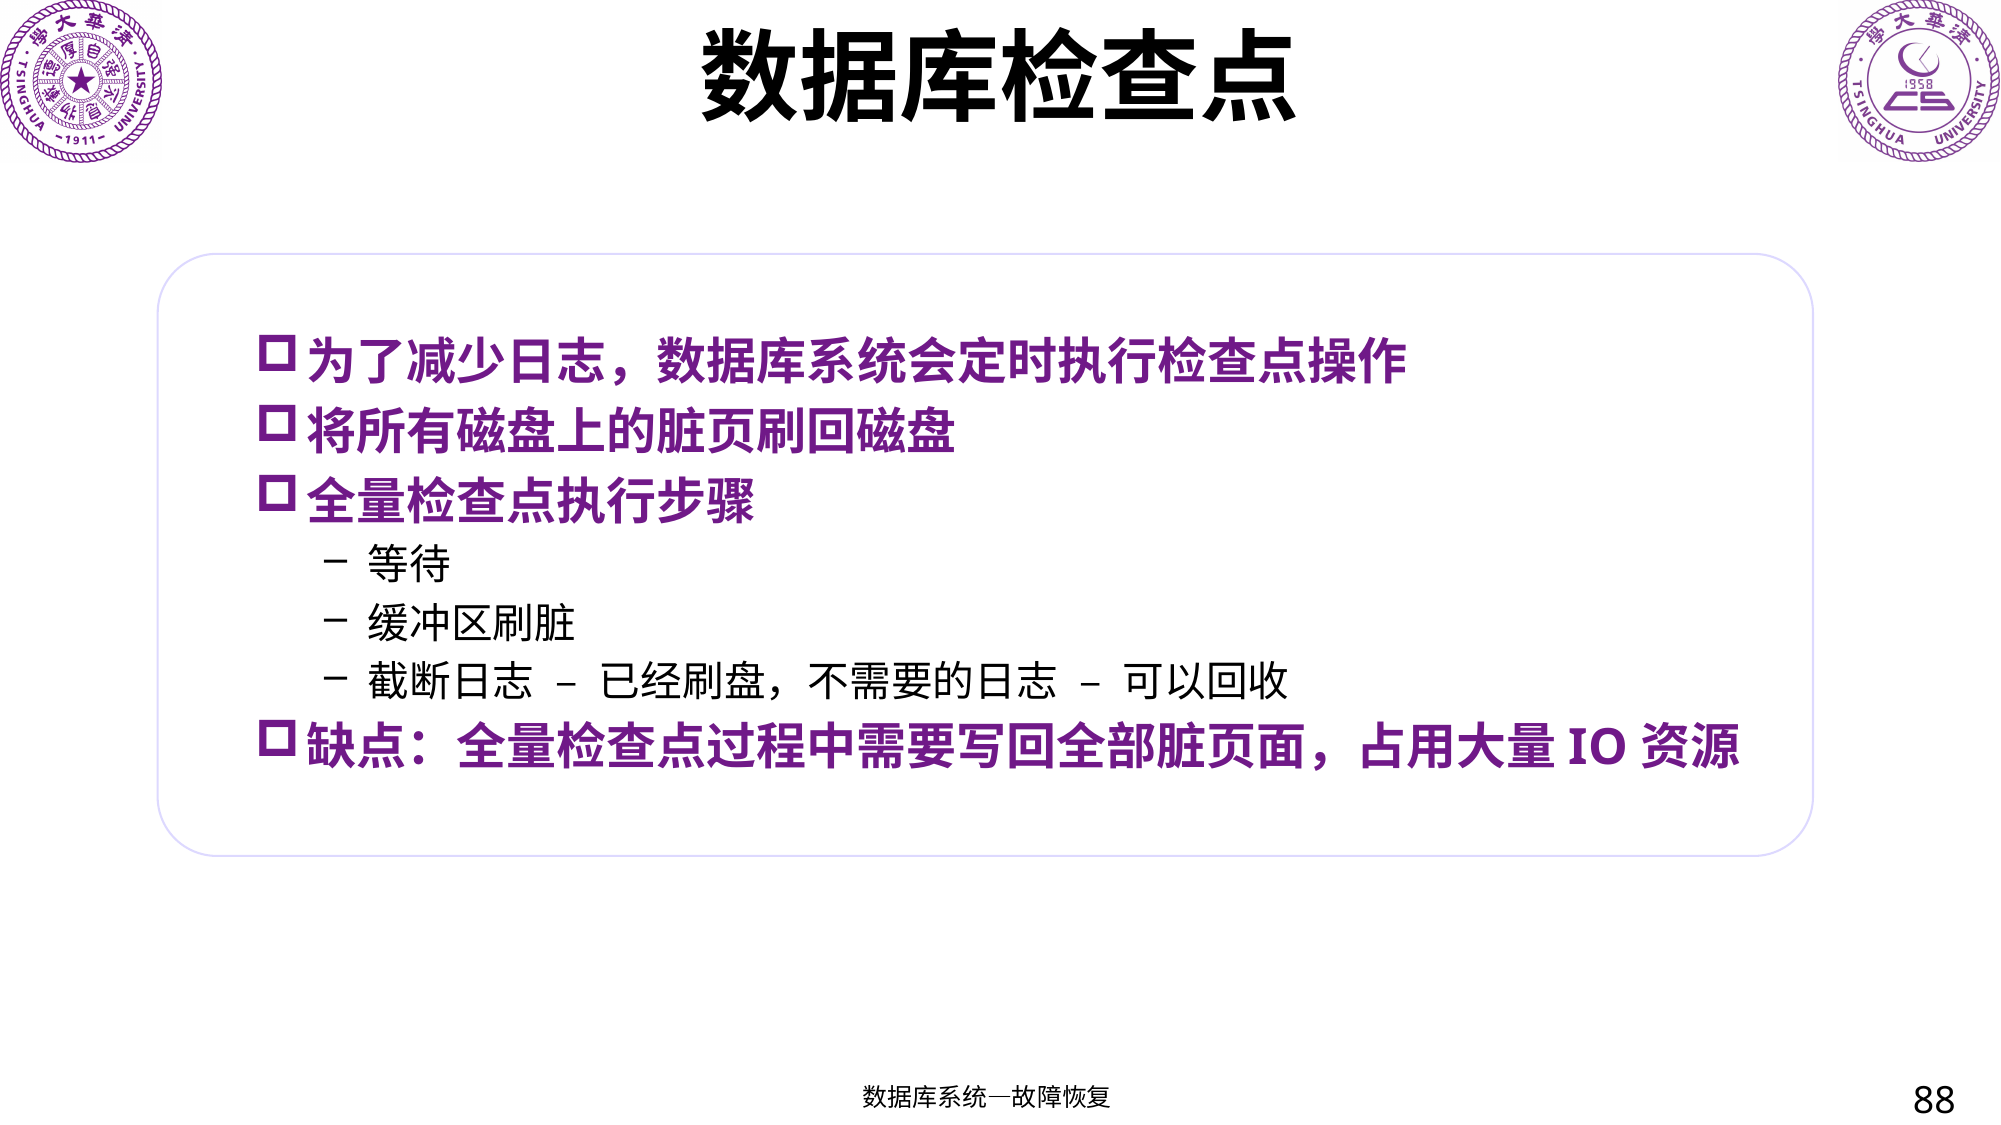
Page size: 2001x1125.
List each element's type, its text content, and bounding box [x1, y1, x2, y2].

text_box [157, 253, 1813, 856]
picture [0, 0, 162, 163]
title 数据库检查点 [172, 17, 1828, 130]
picture [1838, 0, 2000, 162]
list 为了减少日志，数据库系统会定时执行检查点操作 将所有磁盘上的脏页刷回磁盘 全量检查点执行步骤 等待 缓冲区刷脏 截断日志 – 已经刷盘，不需要的日志 – 可以回收 缺点：全量检查点过程中需要写回全部脏页面，占用大量IO资源 [239, 322, 2000, 1125]
footer 数据库系统—故障恢复 [670, 1073, 1304, 1125]
